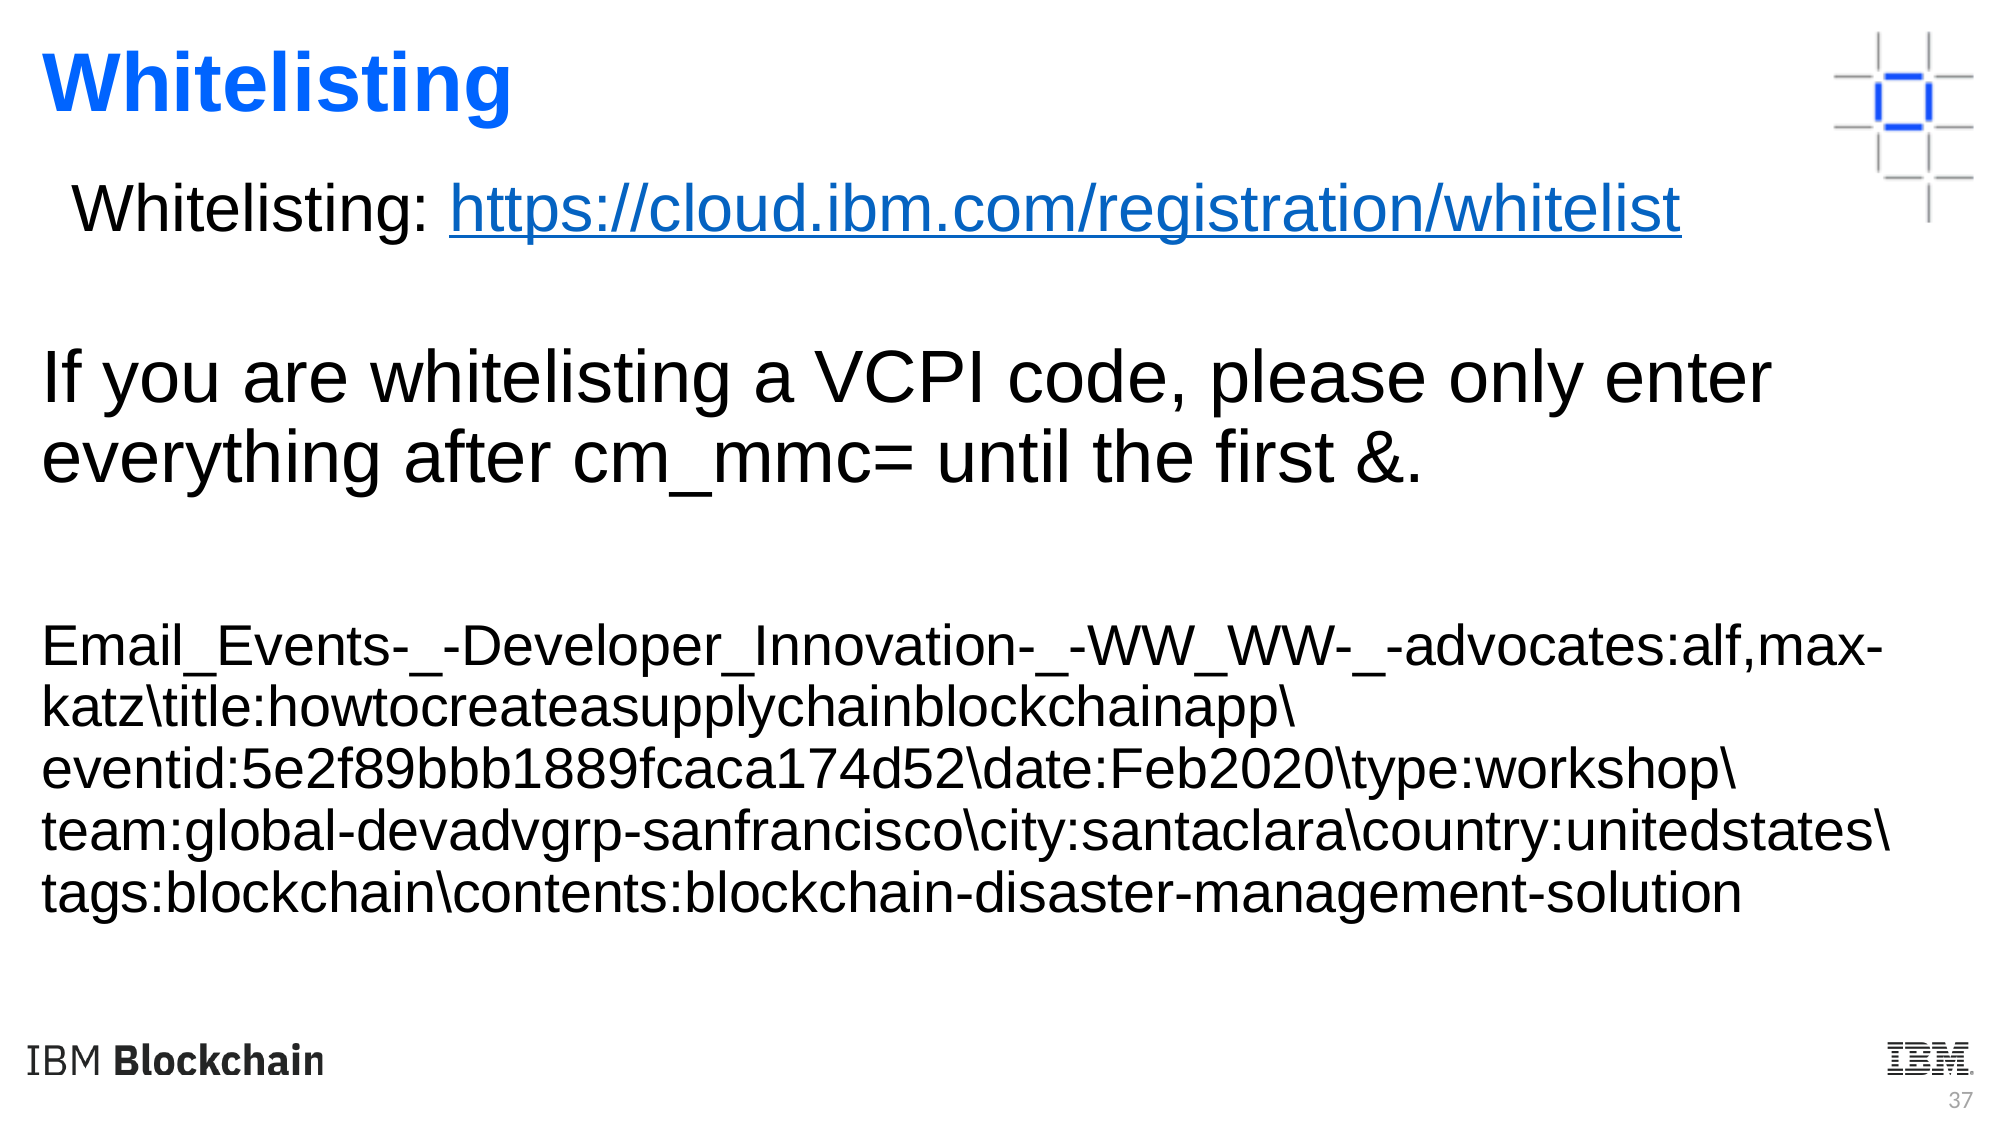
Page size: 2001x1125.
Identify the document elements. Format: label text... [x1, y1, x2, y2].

list Whitelisting [27, 31, 1727, 253]
text_box Whitelisting: https://cloud.ibm.com/registration/whitelist [56, 156, 1698, 252]
picture [1834, 32, 1973, 222]
list If you are whitelisting a VCPI code, please only enter everything after cm_mmc= until the first &. Email_Events-_-Developer_Innovation-_-WW_WW-_-advocates:alf,max-katz\title:howtocreateasupplychainblockchainapp\eventid:5e2f89bbb1889fcaca174d52\date:Feb2020\type:workshop\team:global-devadvgrp-sanfrancisco\city:santaclara\country:unitedstates\tags:blockchain\contents:blockchain-disaster-management-solution [26, 331, 1973, 980]
